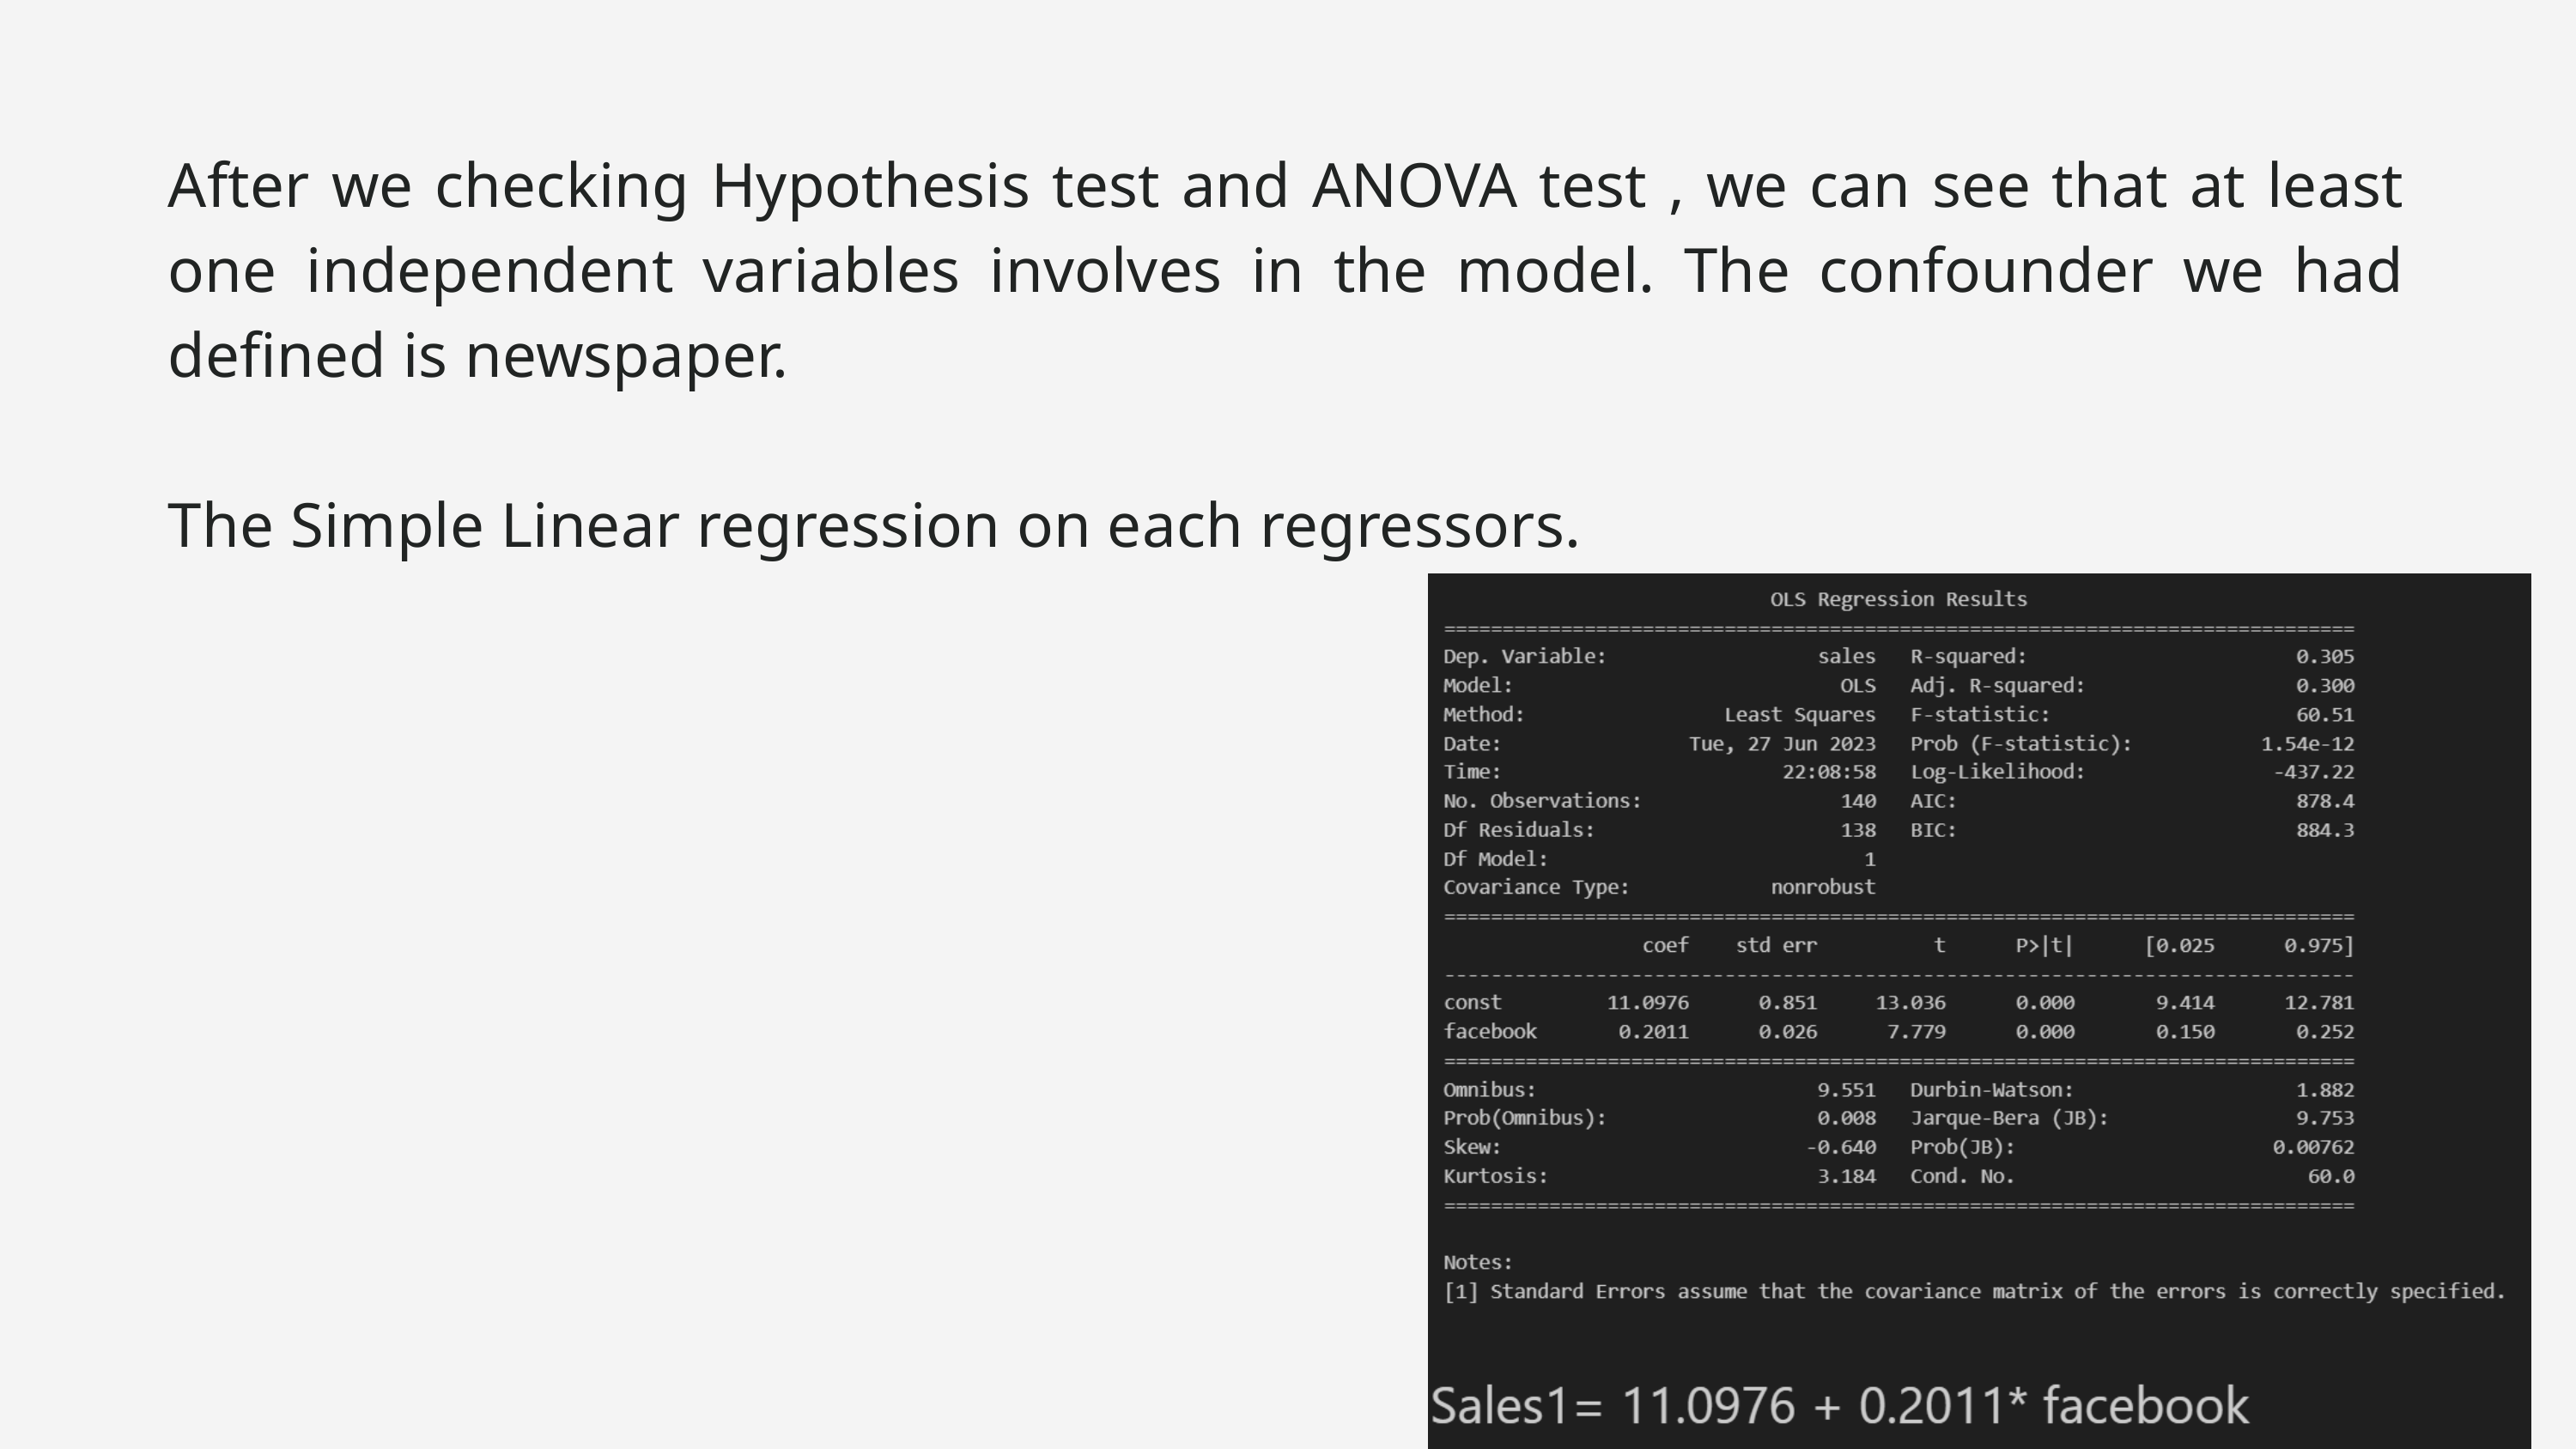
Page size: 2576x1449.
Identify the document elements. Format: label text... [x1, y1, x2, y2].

text_box After we checking Hypothesis test and ANOVA test , we can see that at least one independent variables involves in the model. The confounder we had defined is newspaper. The Simple Linear regression on each regressors. [167, 134, 2409, 731]
text_box [1428, 573, 2531, 1449]
